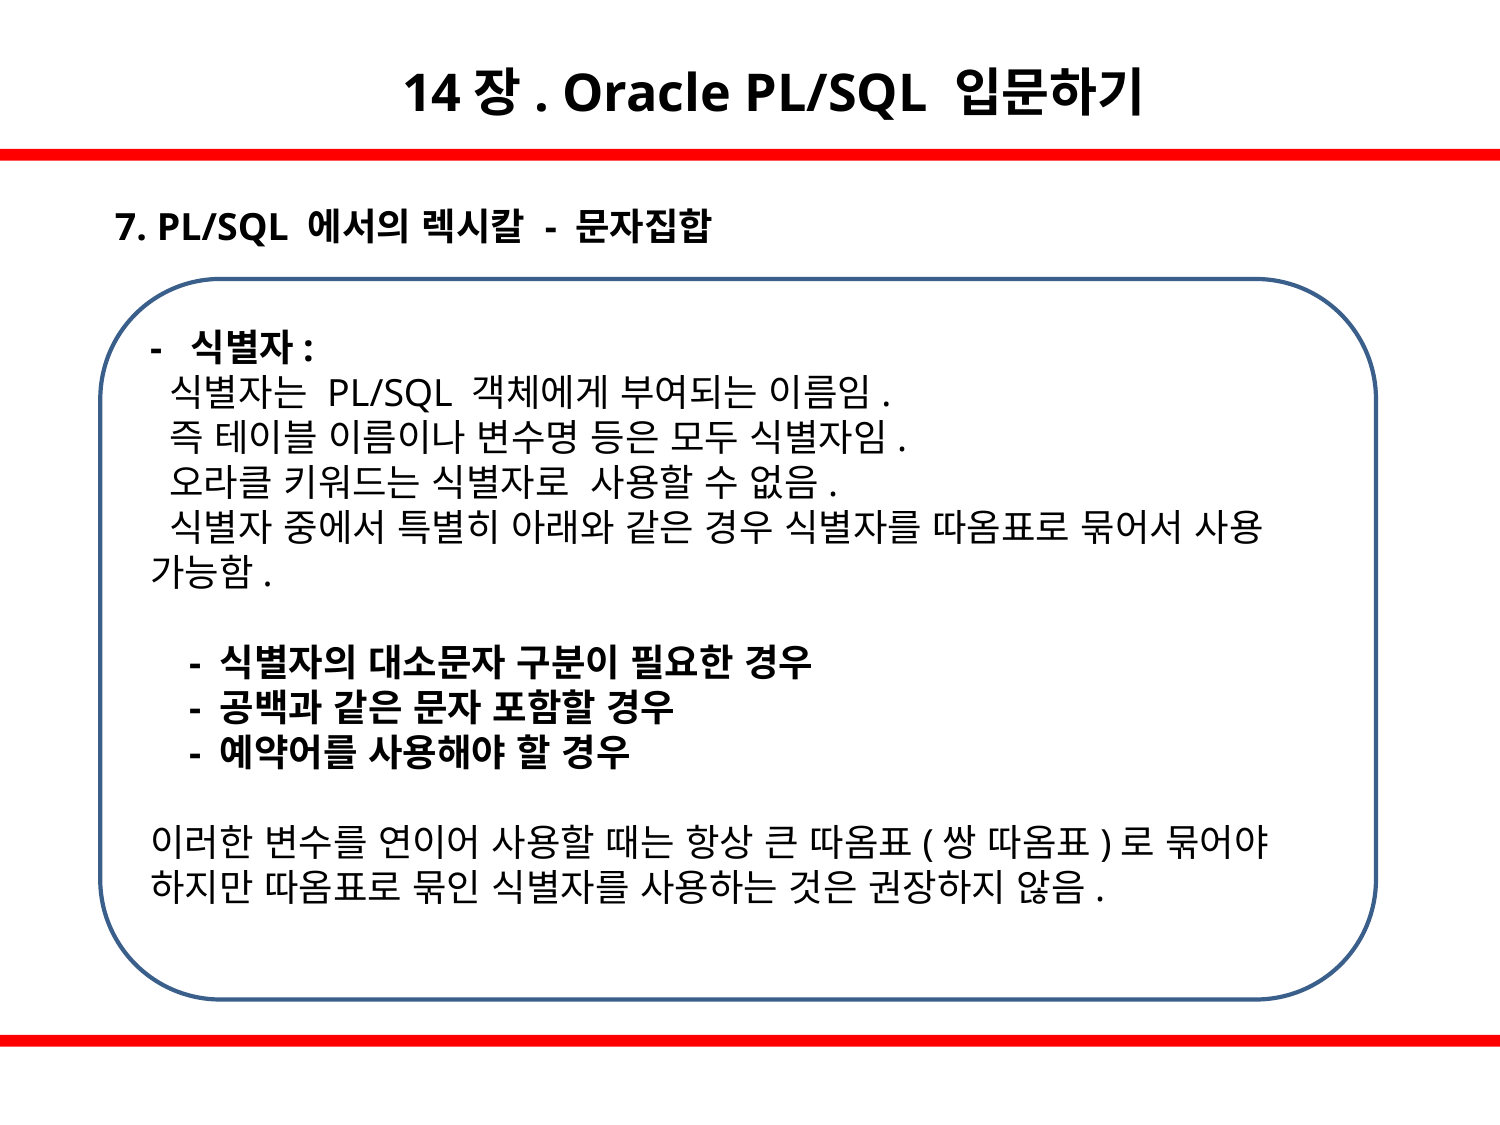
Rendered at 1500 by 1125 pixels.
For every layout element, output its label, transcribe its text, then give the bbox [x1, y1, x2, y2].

text_box 7. PL/SQL 에서의 렉시칼 - 문자집합 [98, 182, 988, 269]
text_box 14장. Oracle PL/SQL 입문하기 [204, 0, 1343, 151]
text_box [0, 1033, 1500, 1049]
text_box - 식별자: 식별자는 PL/SQL 객체에게 부여되는 이름임. 즉 테이블 이름이나 변수명 등은 모두 식별자임. 오라클 키워드는 식별자로 사용할 수 없음. 식별자 중에서 특별히 아래와 같은 경우 식별자를 따옴표로 묶어서 사용 가능함. - 식별자의 대소문자 구분이 필요한 경우 - 공백과 같은 문자 포함할 경우 - 예약어를 사용해야 할 경우 이러한 변수를 연이어 사용할 때는 항상 큰 따옴표(쌍 따옴표)로 묶어야 하지만 따옴표로 묶인 식별자를 사용하는 것은 권장하지 않음. [98, 276, 1379, 1002]
text_box [0, 147, 1500, 163]
